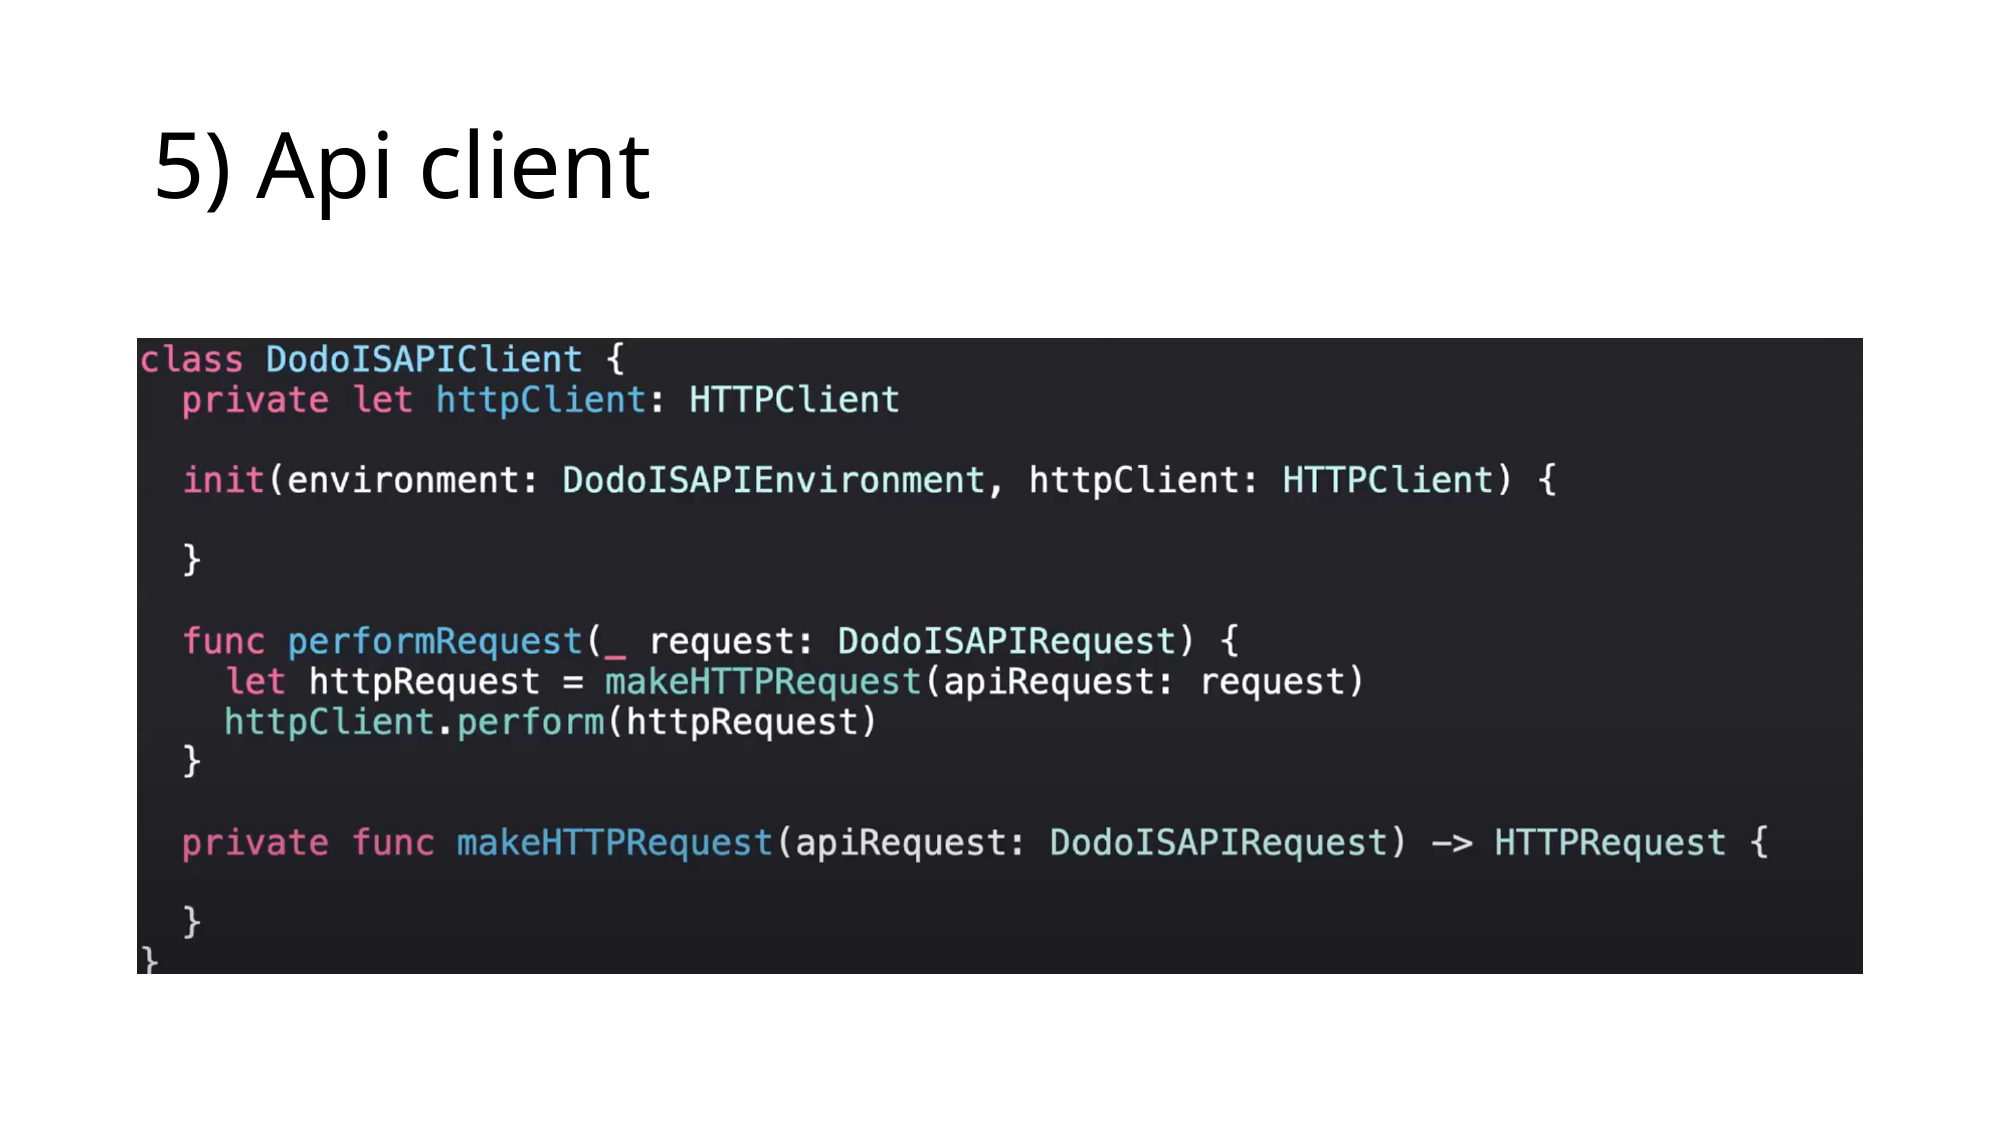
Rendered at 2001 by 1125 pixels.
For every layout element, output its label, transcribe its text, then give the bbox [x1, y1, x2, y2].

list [137, 338, 1863, 974]
title 5) Api client [137, 59, 1863, 278]
